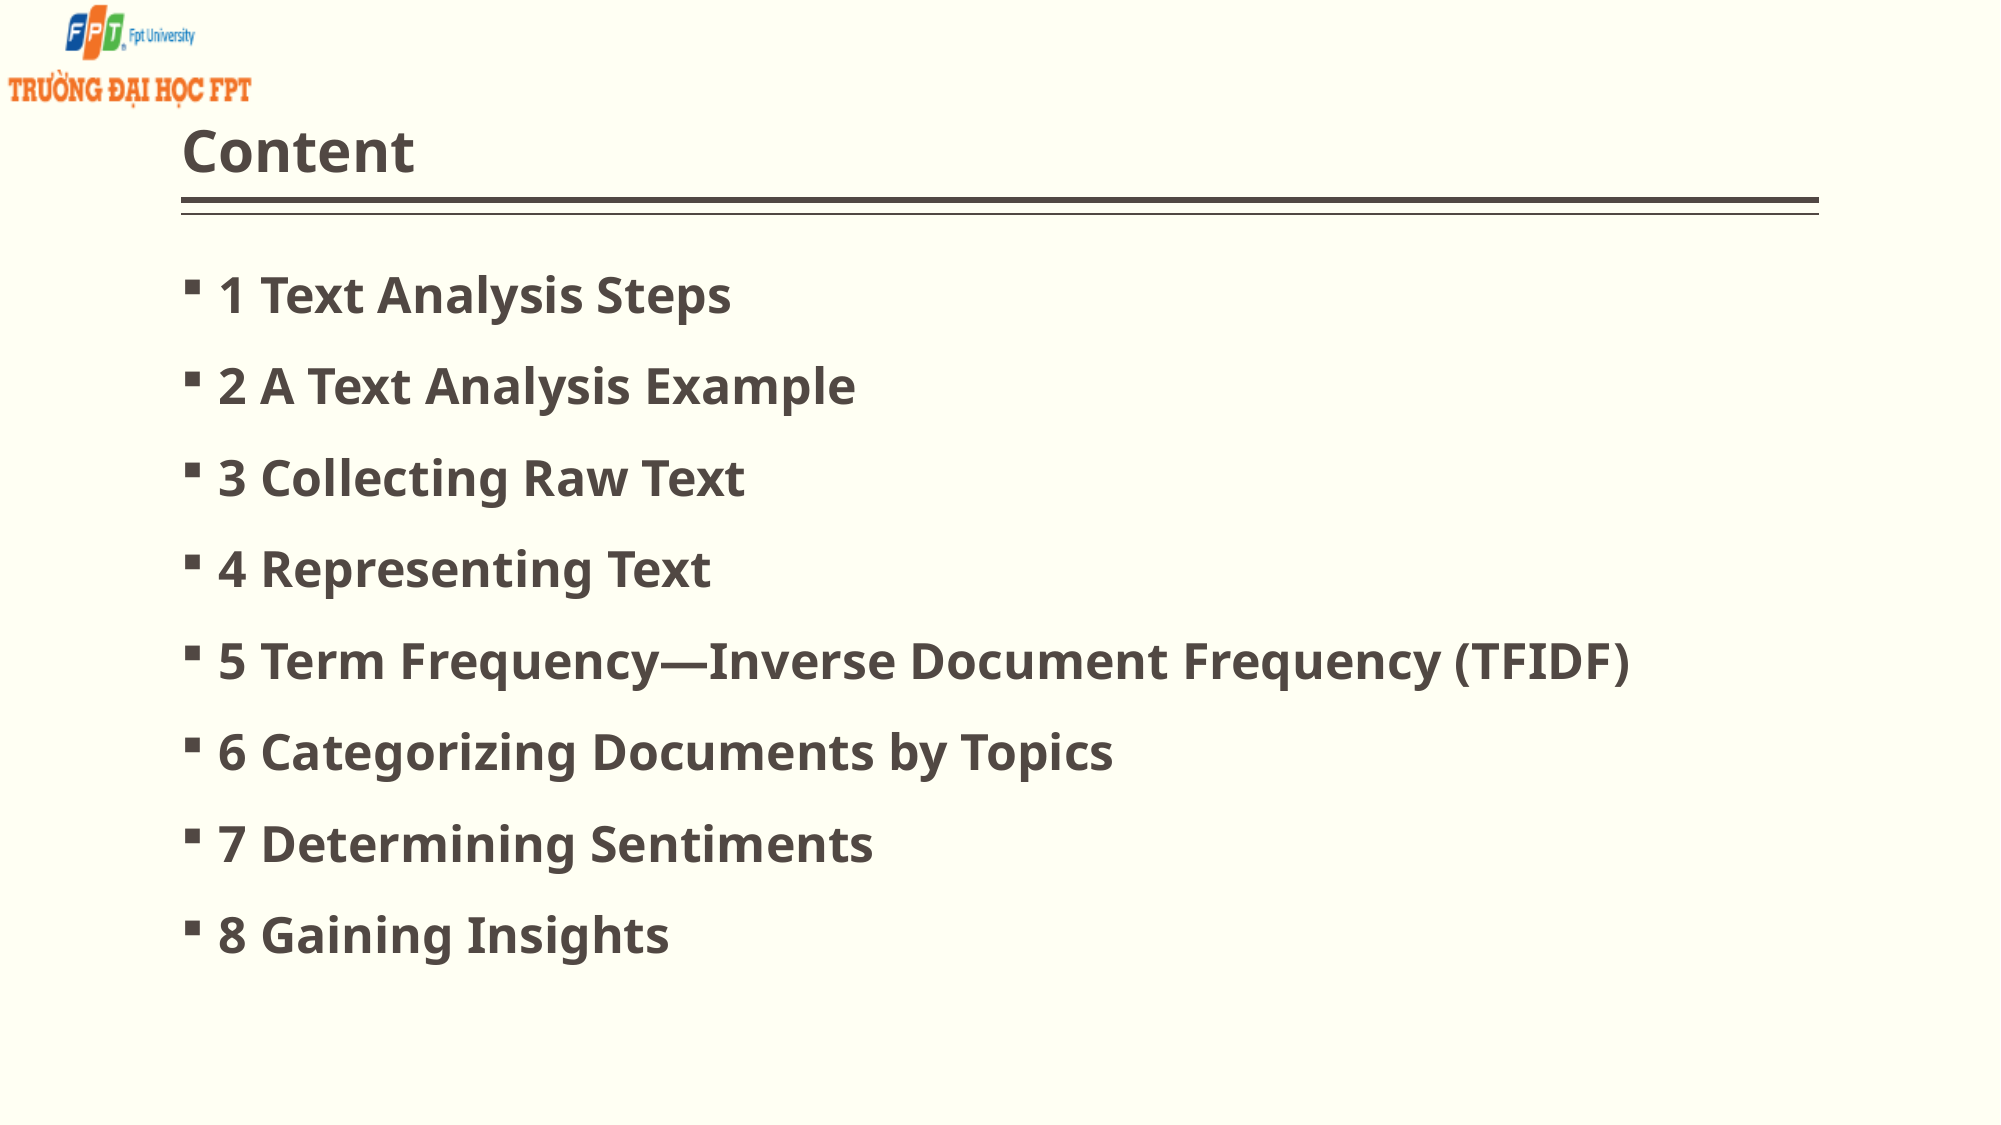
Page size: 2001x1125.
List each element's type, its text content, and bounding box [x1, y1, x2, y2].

title Content [181, 12, 1819, 193]
picture [0, 0, 272, 122]
list 1 Text Analysis Steps 2 A Text Analysis Example 3 Collecting Raw Text 4 Representing Text 5 Term Frequency—Inverse Document Frequency (TFIDF) 6 Categorizing Documents by Topics 7 Determining Sentiments 8 Gaining Insights [181, 262, 1819, 1013]
